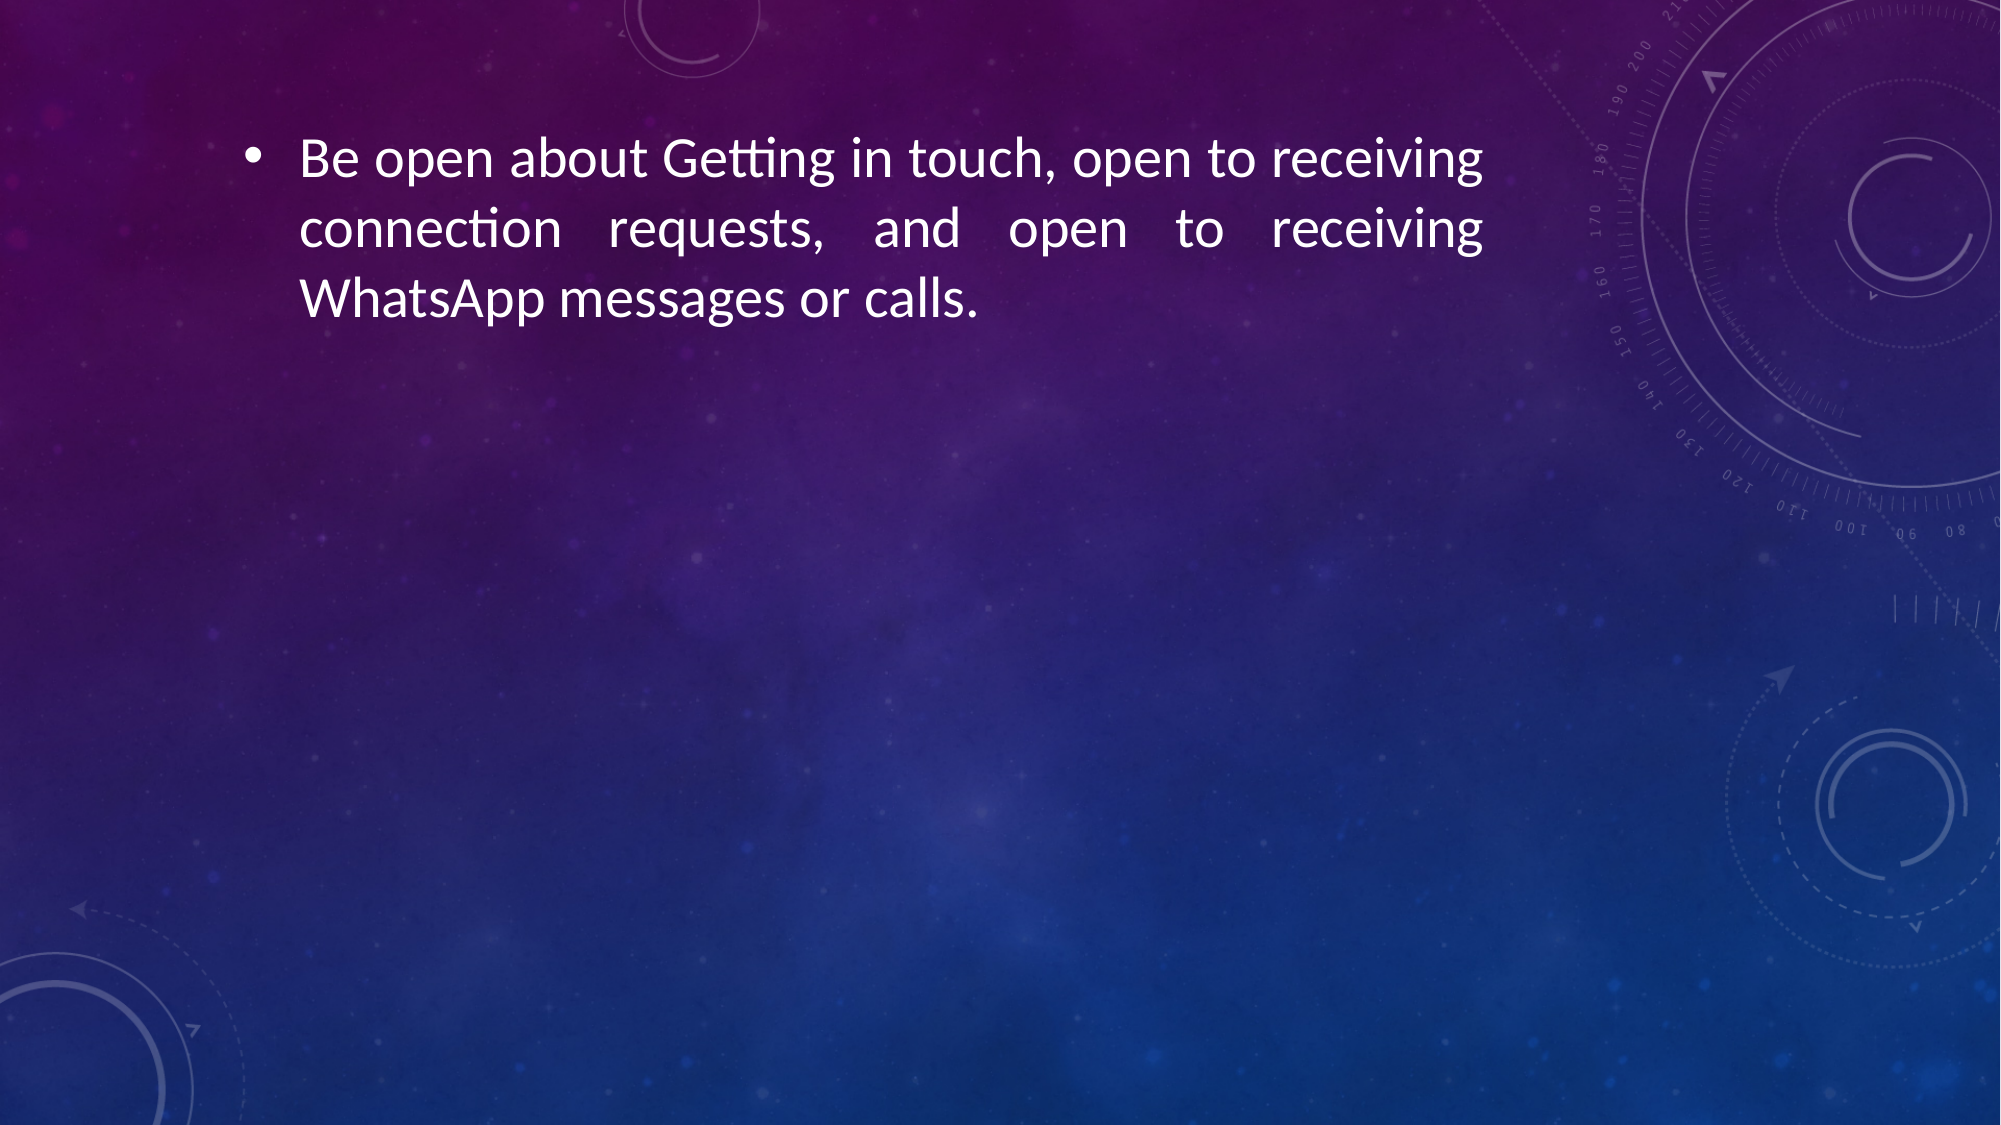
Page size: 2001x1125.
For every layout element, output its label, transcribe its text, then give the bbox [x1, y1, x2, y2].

picture [0, 0, 2001, 1125]
text_box Be open about Getting in touch, open to receiving connection requests, and open to receiving WhatsApp messages or calls. [228, 111, 1500, 467]
